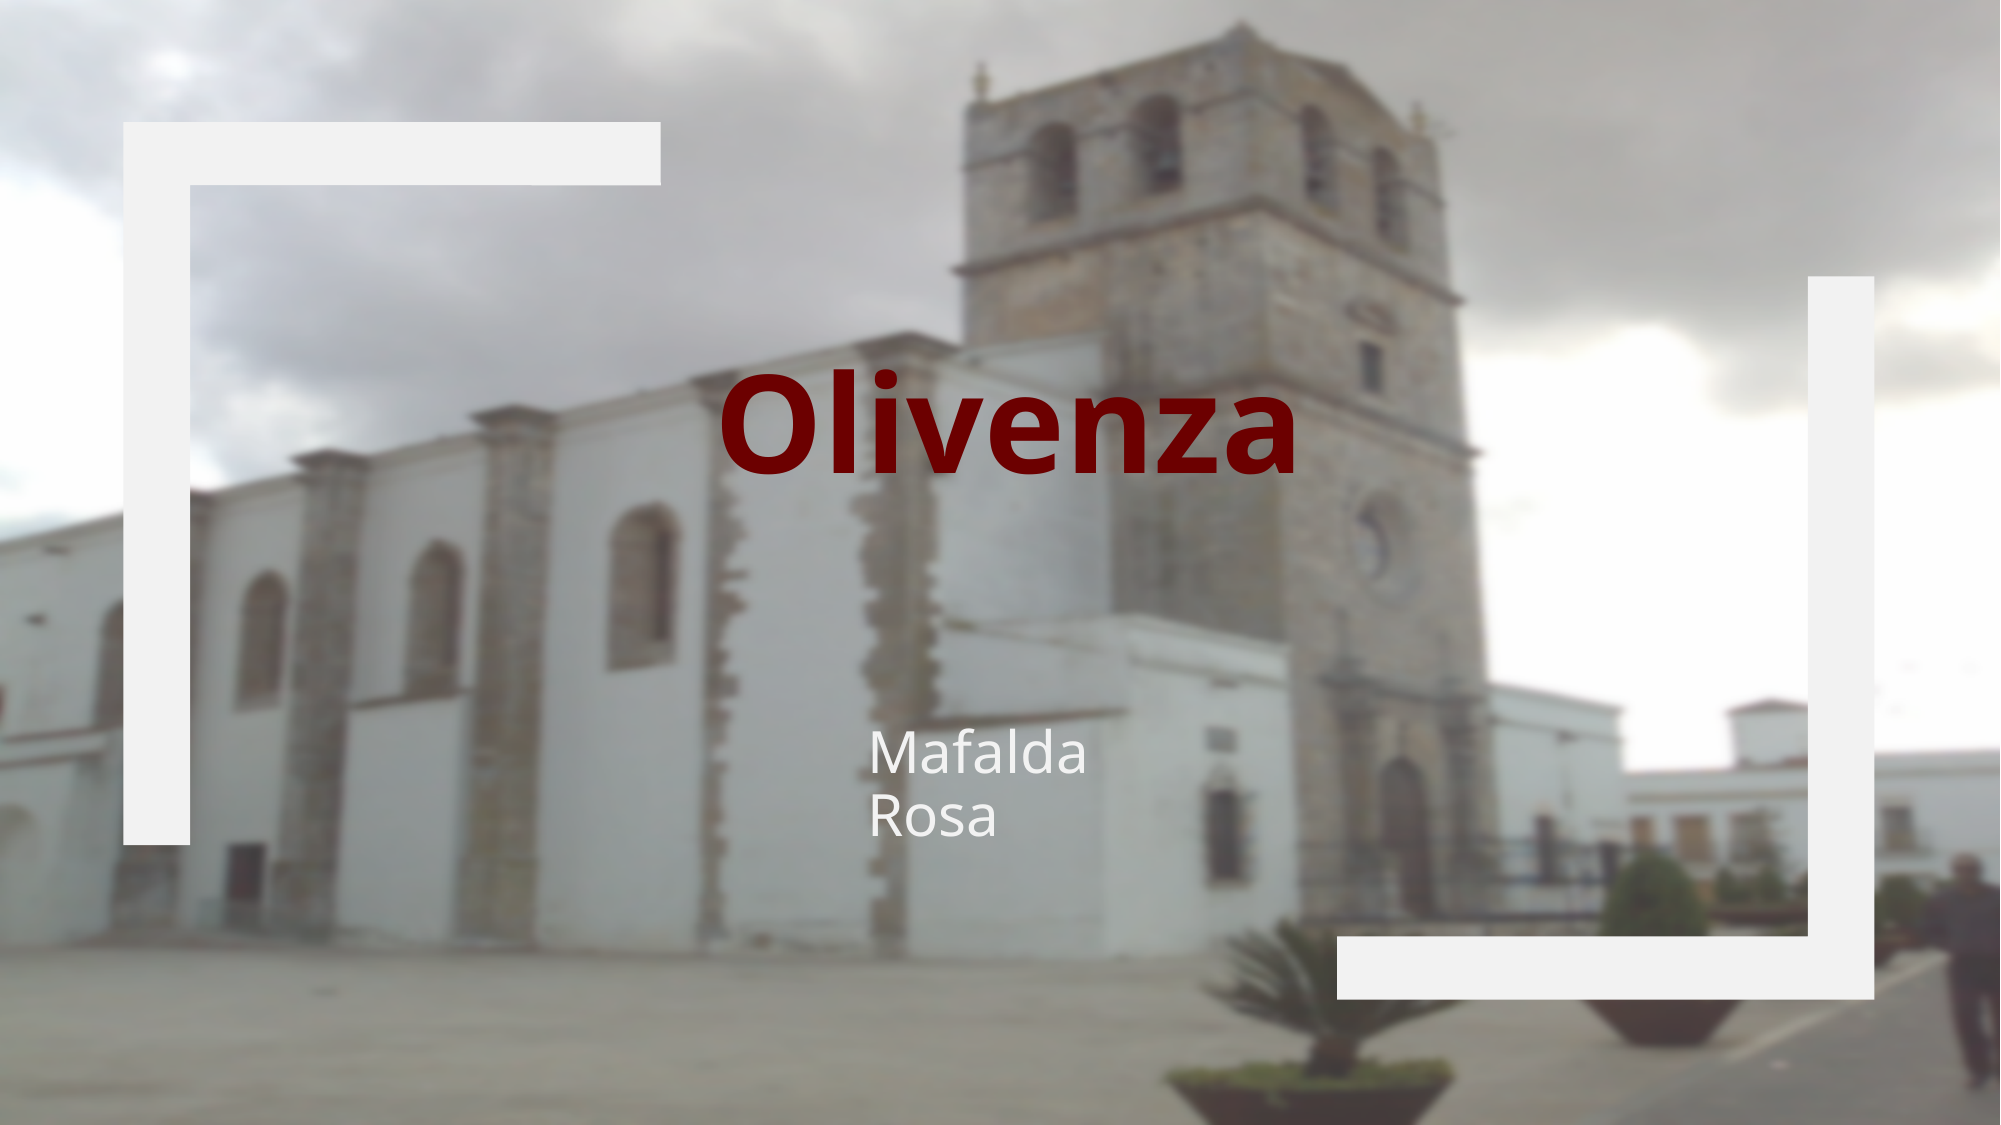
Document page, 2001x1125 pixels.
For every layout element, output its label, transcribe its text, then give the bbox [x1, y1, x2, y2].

text_box Mafalda Rosa [852, 716, 1212, 895]
text_box [1337, 276, 1875, 1000]
text_box Olivenza [714, 355, 1338, 539]
text_box [123, 122, 661, 846]
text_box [0, 0, 2000, 1125]
